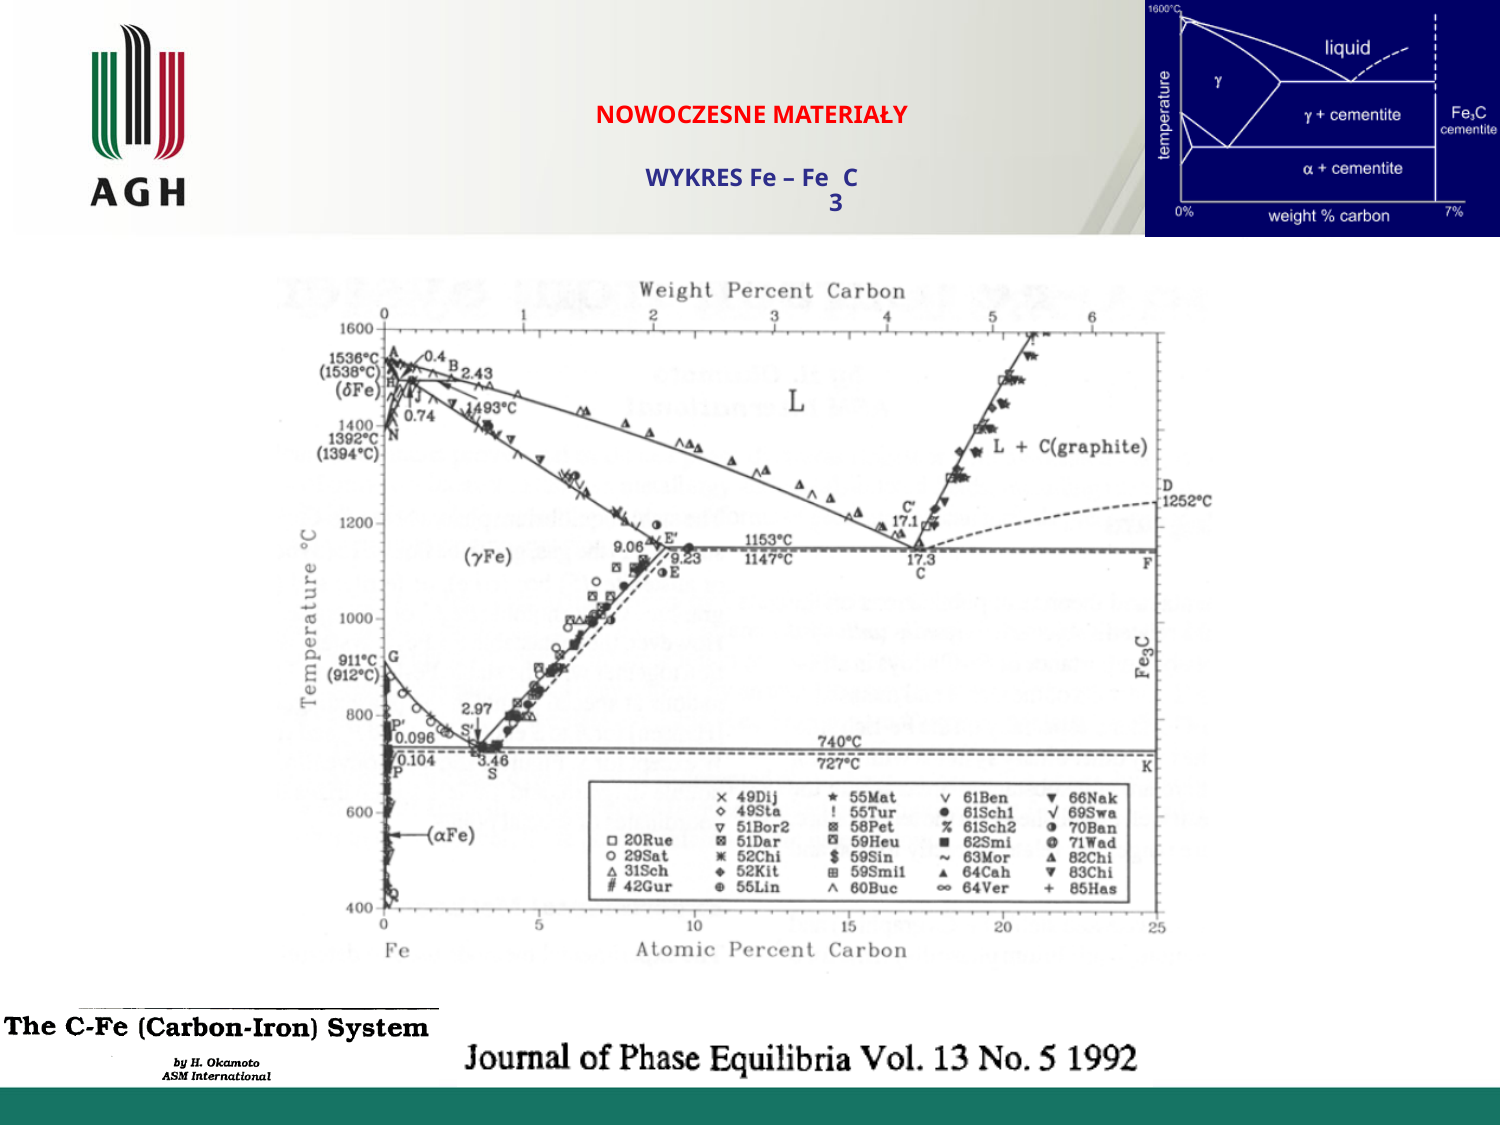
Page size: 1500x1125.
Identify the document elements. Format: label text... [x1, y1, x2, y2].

text_box NOWOCZESNE MATERIAŁY [114, 78, 1140, 166]
text_box WYKRES Fe – Fe3C [114, 166, 1140, 232]
picture [0, 0, 1500, 1125]
